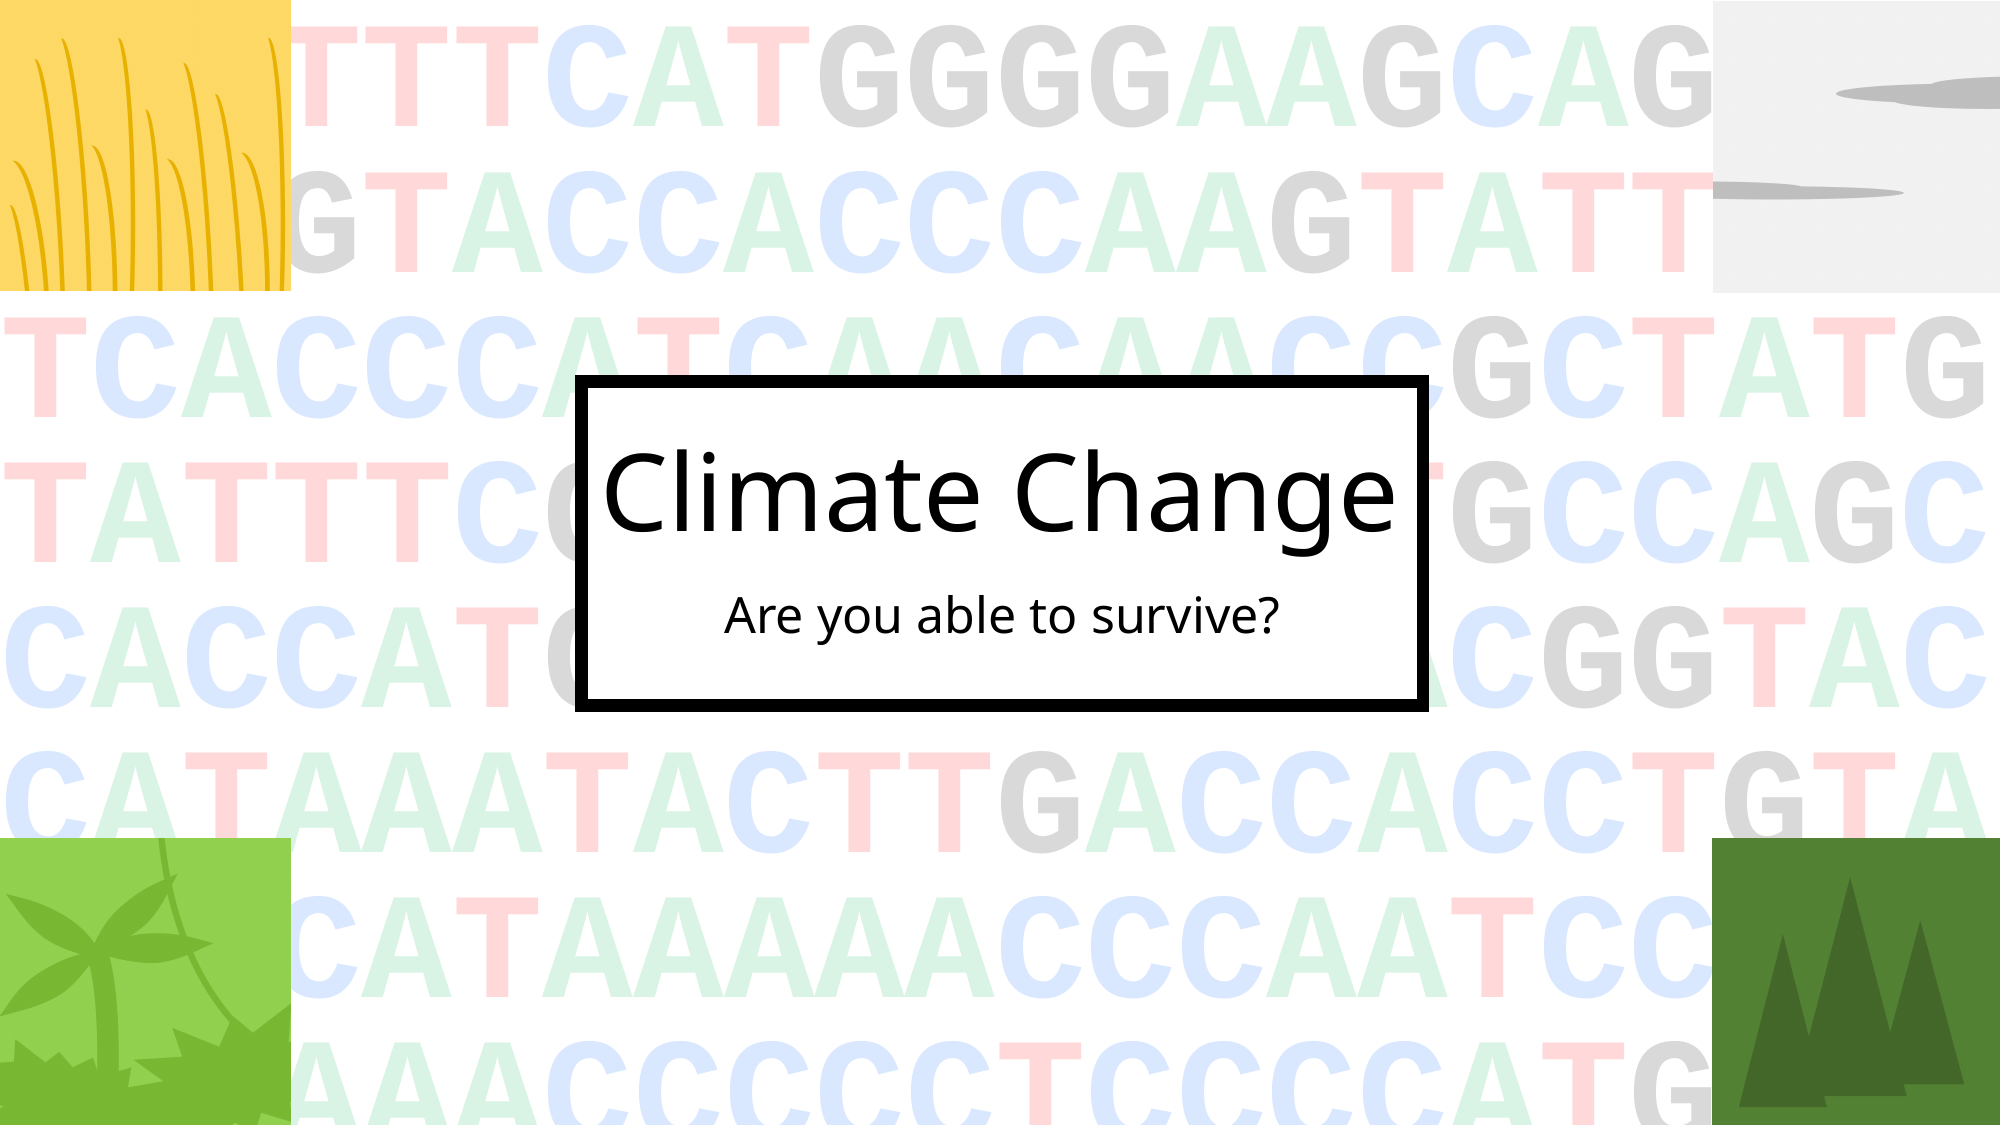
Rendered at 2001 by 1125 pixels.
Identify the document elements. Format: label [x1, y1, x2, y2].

picture [1712, 838, 2000, 1125]
picture [1713, 1, 2000, 293]
picture [0, 0, 291, 291]
text_box [0, 0, 2000, 1125]
picture [0, 838, 291, 1125]
